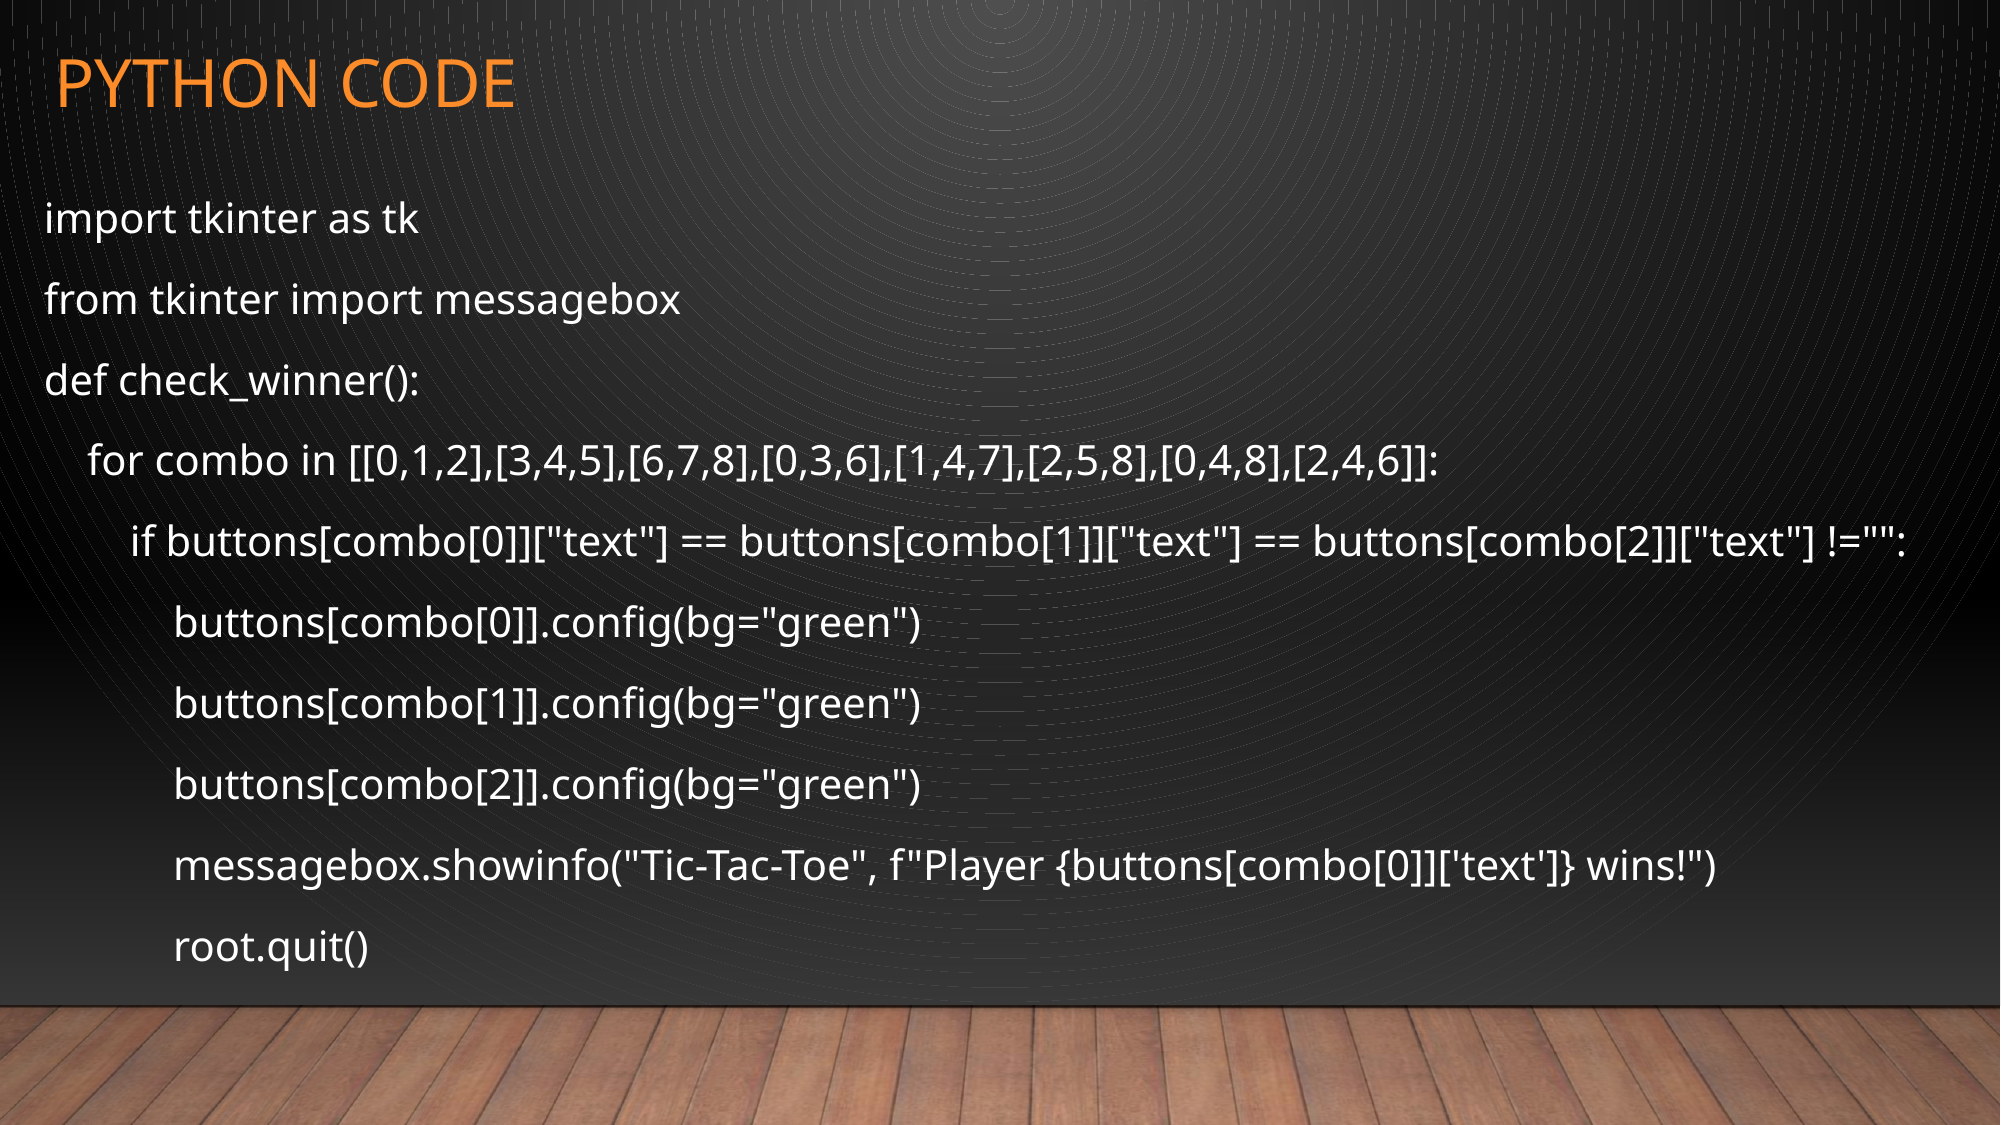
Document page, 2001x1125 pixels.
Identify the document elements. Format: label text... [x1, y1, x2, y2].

title Python COde [0, 0, 573, 173]
picture [0, 1005, 2000, 1125]
list import tkinter as tk from tkinter import messagebox def check_winner(): for combo in [[0,1,2],[3,4,5],[6,7,8],[0,3,6],[1,4,7],[2,5,8],[0,4,8],[2,4,6]]: if buttons[combo[0]]["text"] == buttons[combo[1]]["text"] == buttons[combo[2]]["text"] !="": buttons[combo[0]].config(bg="green") buttons[combo[1]].config(bg="green") buttons[combo[2]].config(bg="green") messagebox.showinfo("Tic-Tac-Toe", f"Player {buttons[combo[0]]['text']} wins!") root.quit() [29, 174, 1972, 985]
